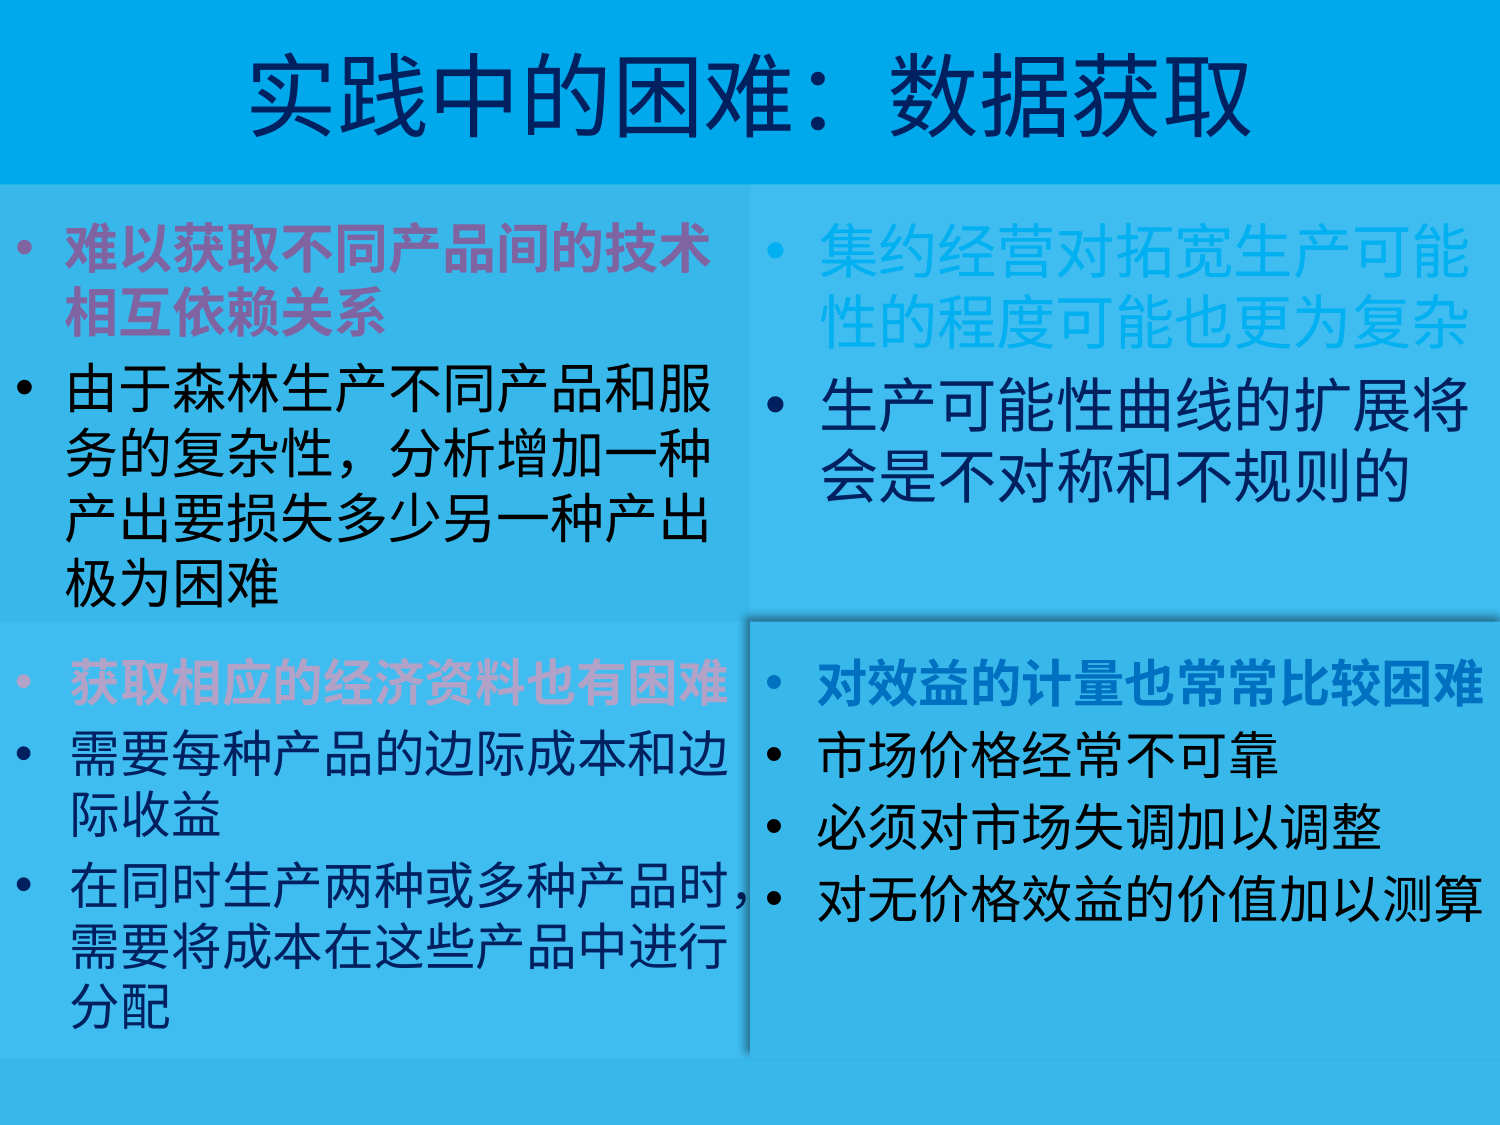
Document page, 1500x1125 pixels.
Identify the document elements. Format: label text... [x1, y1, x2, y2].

list 难以获取不同产品间的技术相互依赖关系 由于森林生产不同产品和服务的复杂性，分析增加一种产出要损失多少另一种产出极为困难 [0, 184, 750, 621]
list 获取相应的经济资料也有困难 需要每种产品的边际成本和边际收益 在同时生产两种或多种产品时，需要将成本在这些产品中进行分配 [0, 621, 744, 1059]
list 对效益的计量也常常比较困难 市场价格经常不可靠 必须对市场失调加以调整 对无价格效益的价值加以测算 [750, 621, 1500, 1059]
title 实践中的困难：数据获取 [0, 0, 1500, 184]
list 集约经营对拓宽生产可能性的程度可能也更为复杂 生产可能性曲线的扩展将会是不对称和不规则的 [750, 184, 1500, 610]
